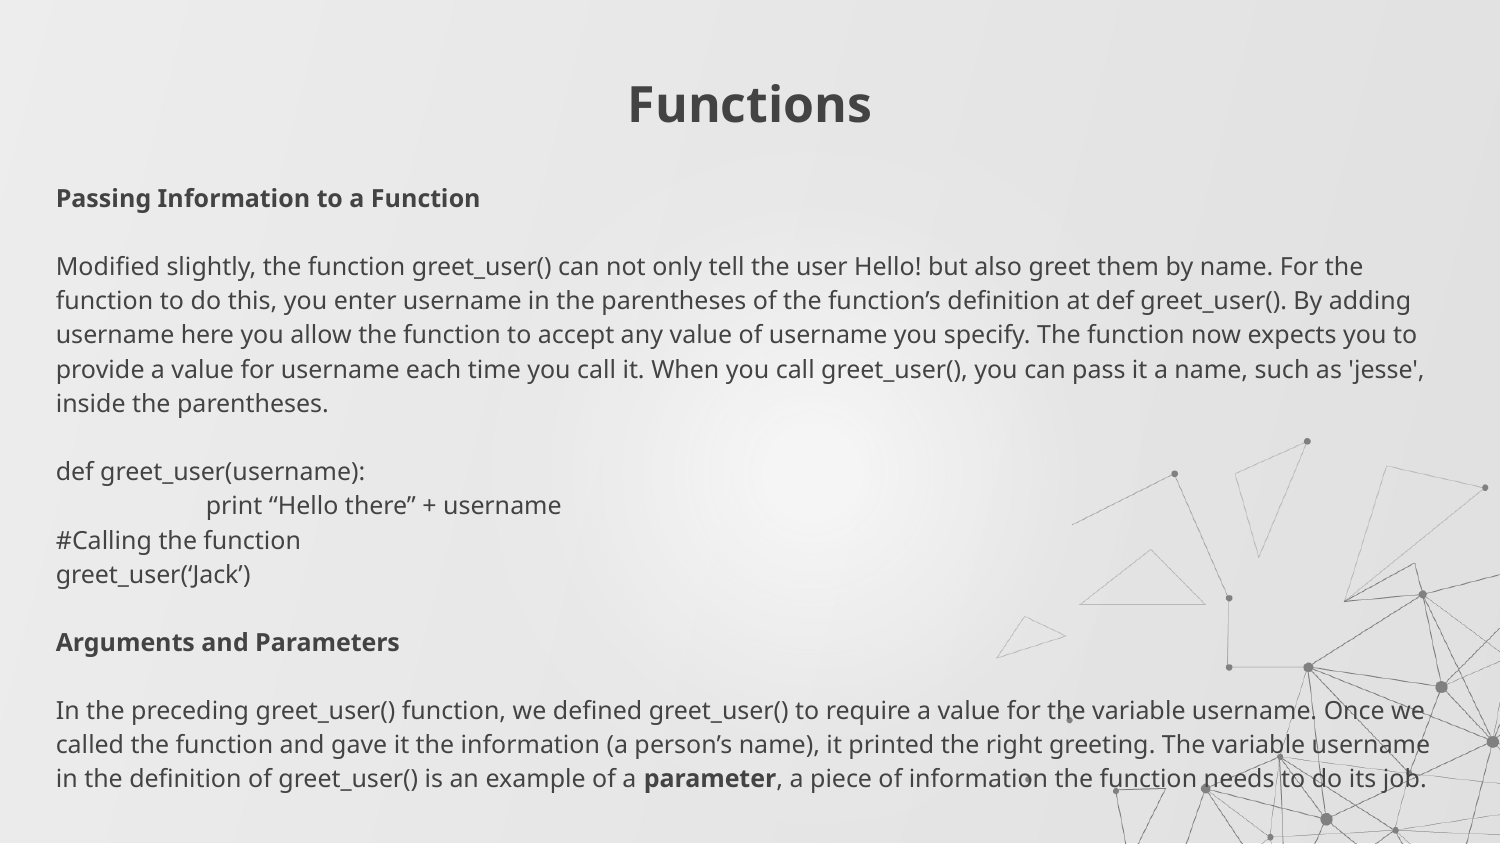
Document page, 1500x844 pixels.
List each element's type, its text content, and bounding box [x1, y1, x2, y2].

title Functions [322, 57, 1178, 160]
list Passing Information to a Function Modified slightly, the function greet_user() can not only tell the user Hello! but also greet them by name. For the function to do this, you enter username in the parentheses of the function’s definition at def greet_user(). By adding username here you allow the function to accept any value of username you specify. The function now expects you to provide a value for username each time you call it. When you call greet_user(), you can pass it a name, such as 'jesse', inside the parentheses. def greet_user(username): print “Hello there” + username #Calling the function greet_user(‘Jack’) Arguments and Parameters In the preceding greet_user() function, we defined greet_user() to require a value for the variable username. Once we called the function and gave it the information (a person’s name), it printed the right greeting. The variable username in the definition of greet_user() is an example of a parameter, a piece of information the function needs to do its job. [40, 162, 1459, 829]
picture [0, 0, 1500, 844]
